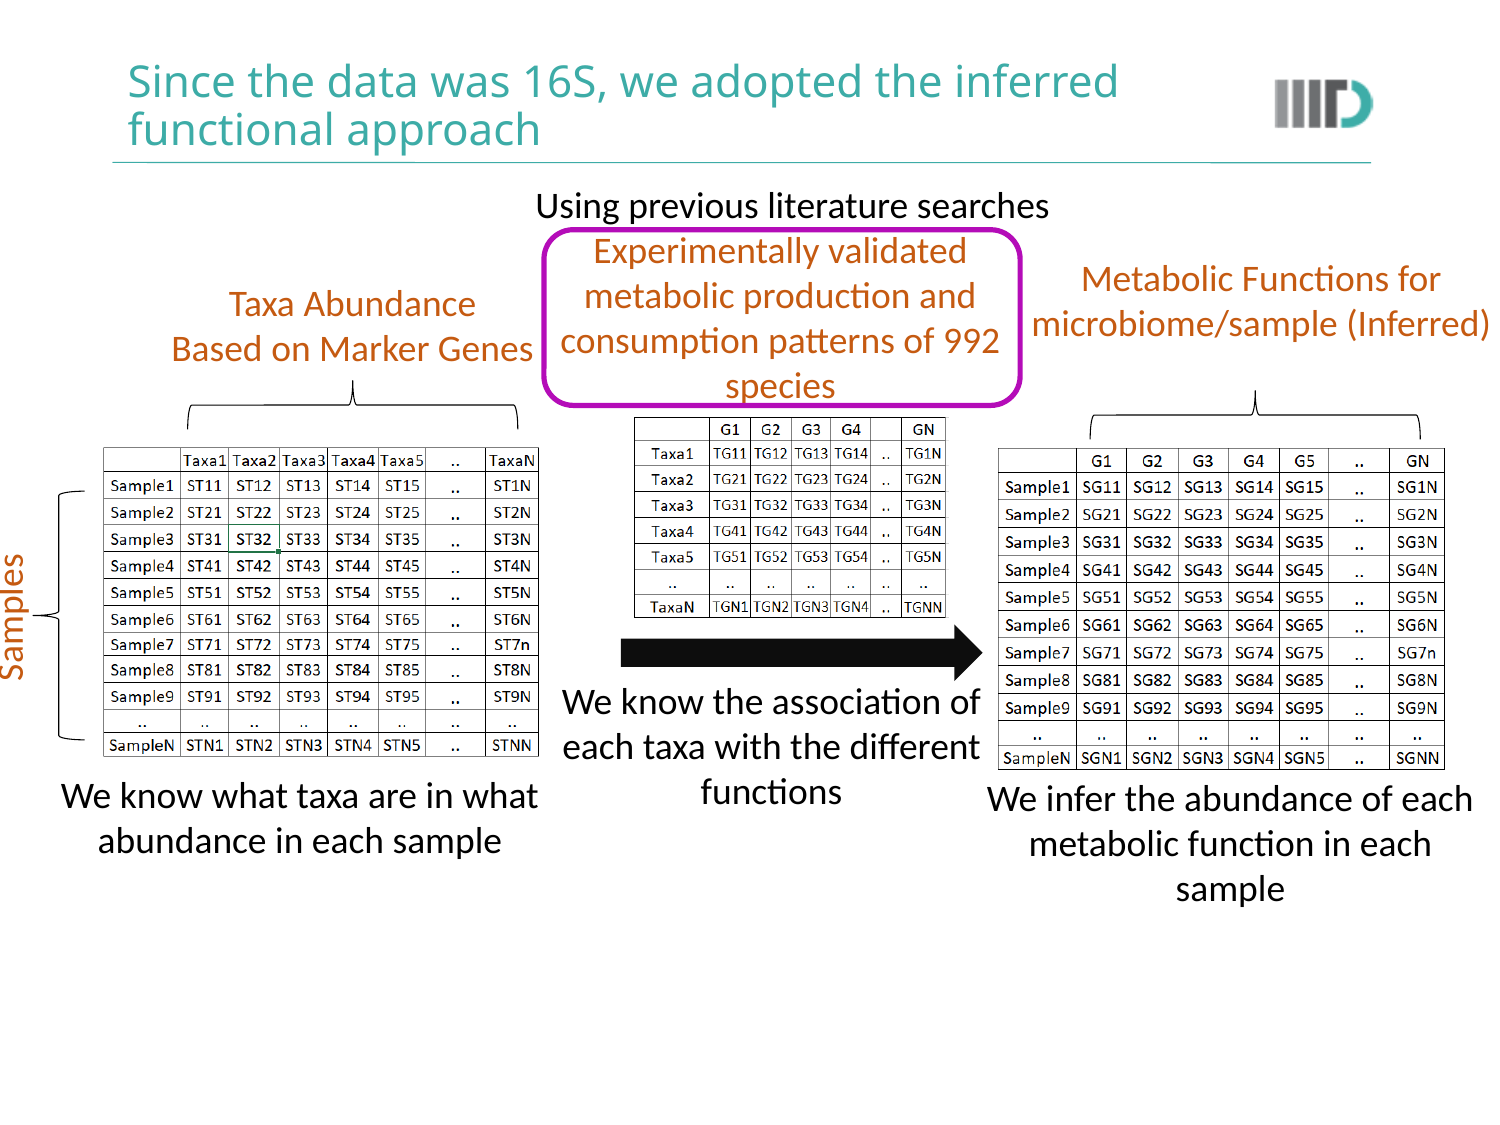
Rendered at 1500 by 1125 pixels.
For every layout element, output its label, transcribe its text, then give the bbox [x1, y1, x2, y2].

text_box [38, 490, 85, 741]
text_box Metabolic Functions for microbiome/sample (Inferred) [1056, 246, 1500, 351]
text_box [619, 623, 984, 669]
picture [630, 411, 949, 623]
picture [993, 443, 1449, 776]
text_box Using previous literature searches [520, 173, 1066, 234]
text_box [1089, 390, 1421, 440]
picture [99, 443, 542, 761]
text_box We know what taxa are in what abundance in each sample [0, 763, 632, 869]
text_box Samples [0, 539, 38, 696]
picture [1256, 67, 1388, 141]
text_box Taxa Abundance Based on Marker Genes [156, 271, 505, 377]
text_box [187, 380, 519, 430]
text_box Experimentally validated metabolic production and consumption patterns of 992 species [505, 219, 1056, 414]
title Since the data was 16S, we adopted the inferred functional approach [112, 52, 1236, 163]
text_box We infer the abundance of each metabolic function in each sample [961, 766, 1500, 917]
text_box We know the association of each taxa with the different functions [543, 669, 993, 820]
text_box [542, 228, 1022, 407]
